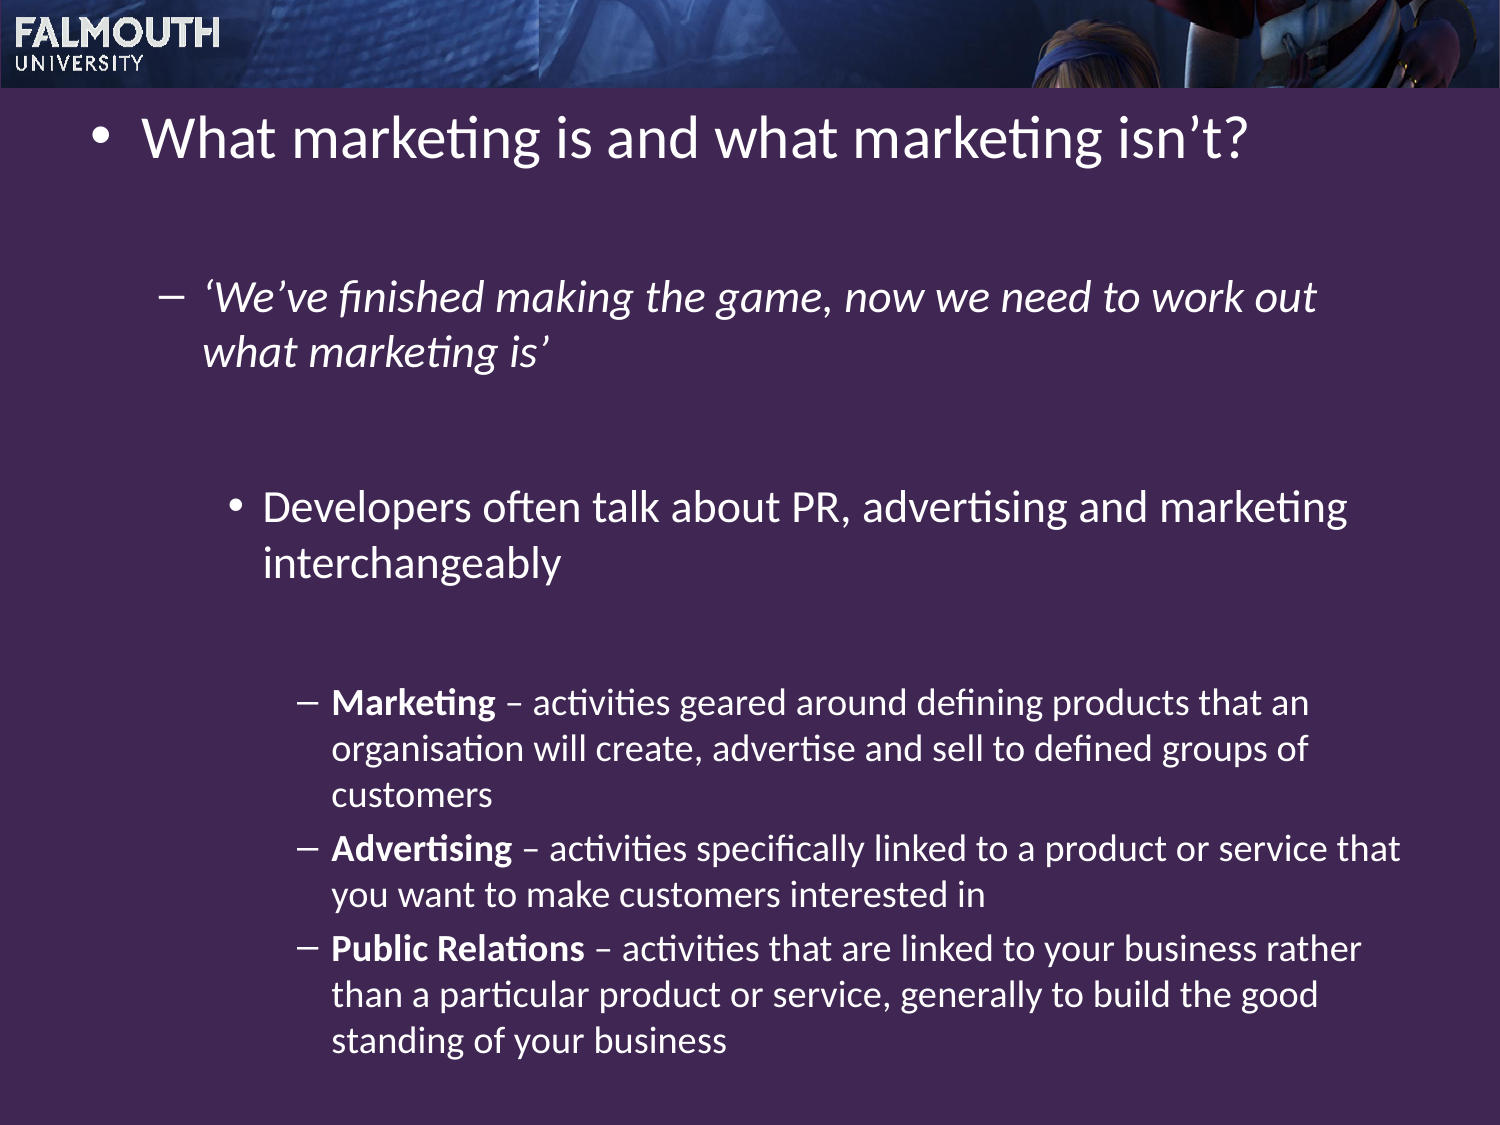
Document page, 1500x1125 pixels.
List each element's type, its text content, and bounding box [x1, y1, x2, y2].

list What marketing is and what marketing isn’t? ‘We’ve finished making the game, now we need to work out what marketing is’ Developers often talk about PR, advertising and marketing interchangeably Marketing – activities geared around defining products that an organisation will create, advertise and sell to defined groups of customers Advertising – activities specifically linked to a product or service that you want to make customers interested in Public Relations – activities that are linked to your business rather than a particular product or service, generally to build the good standing of your business [75, 90, 1425, 1071]
picture [0, 0, 1500, 90]
